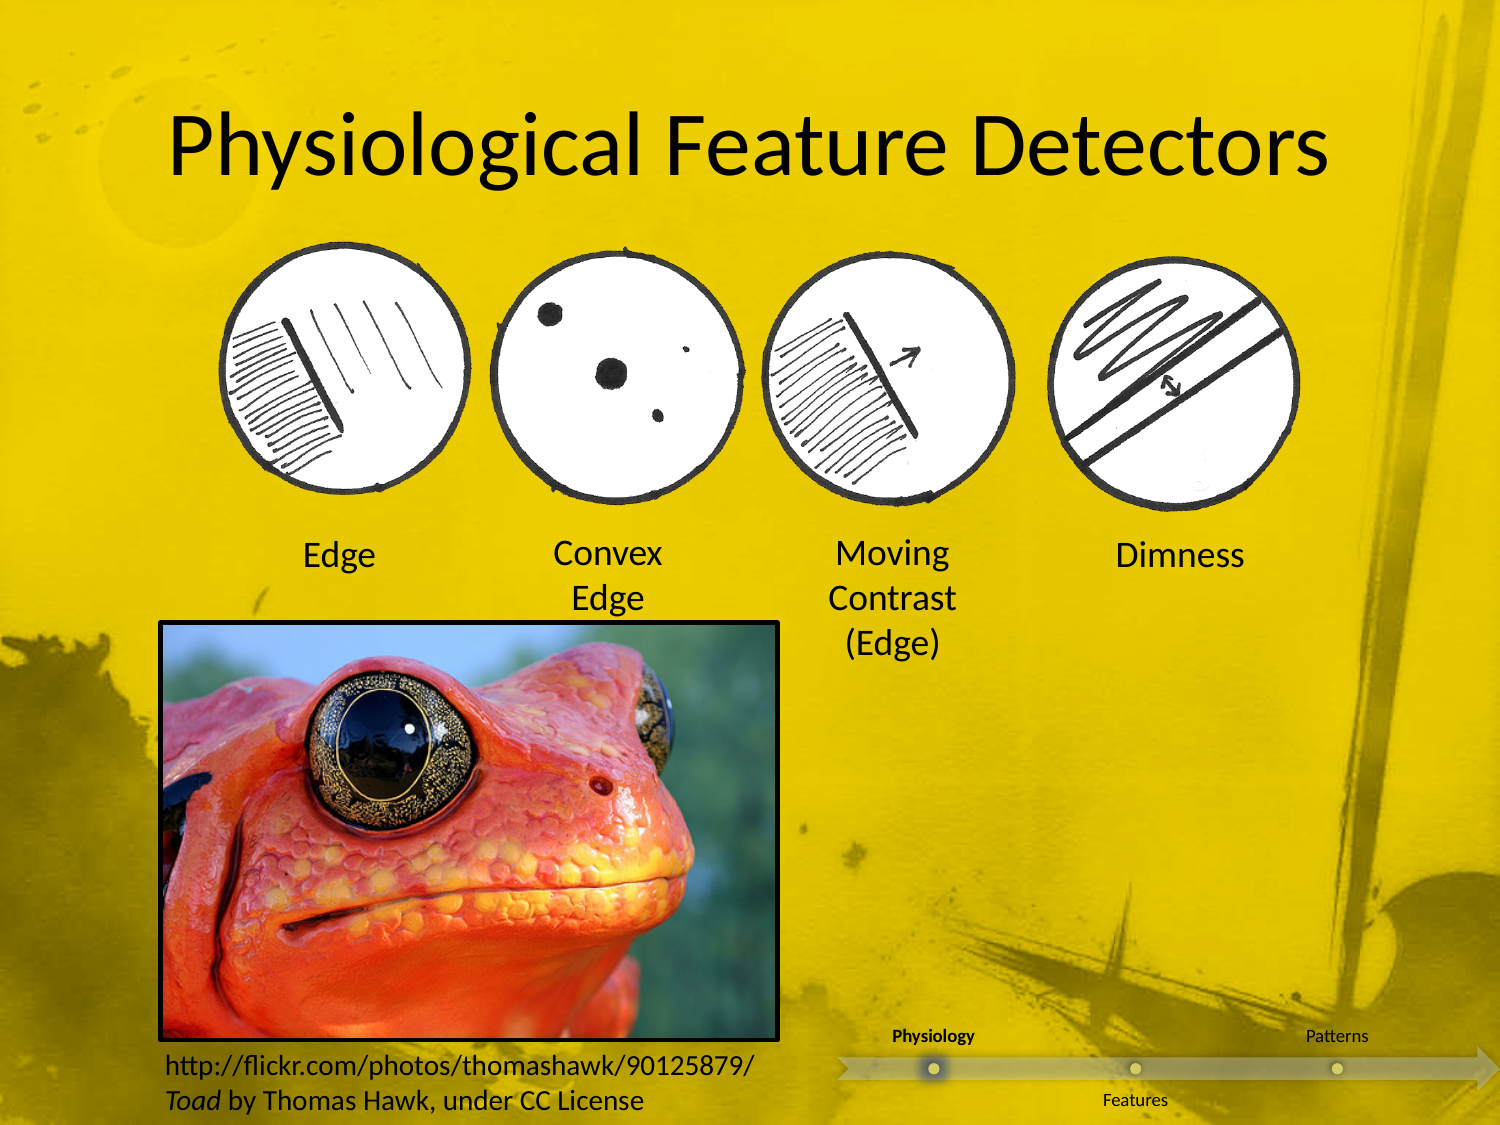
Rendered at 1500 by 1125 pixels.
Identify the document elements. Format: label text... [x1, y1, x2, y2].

picture [162, 624, 776, 1039]
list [199, 224, 1309, 522]
text_box Convex Edge [538, 527, 678, 617]
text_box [837, 1012, 1500, 1125]
text_box Moving Contrast (Edge) [813, 527, 972, 671]
text_box http://flickr.com/photos/thomashawk/90125879/ Toad by Thomas Hawk, under CC License [150, 1039, 775, 1124]
text_box Dimness [1100, 527, 1261, 583]
text_box Edge [288, 527, 392, 583]
title Physiological Feature Detectors [75, 45, 1425, 233]
